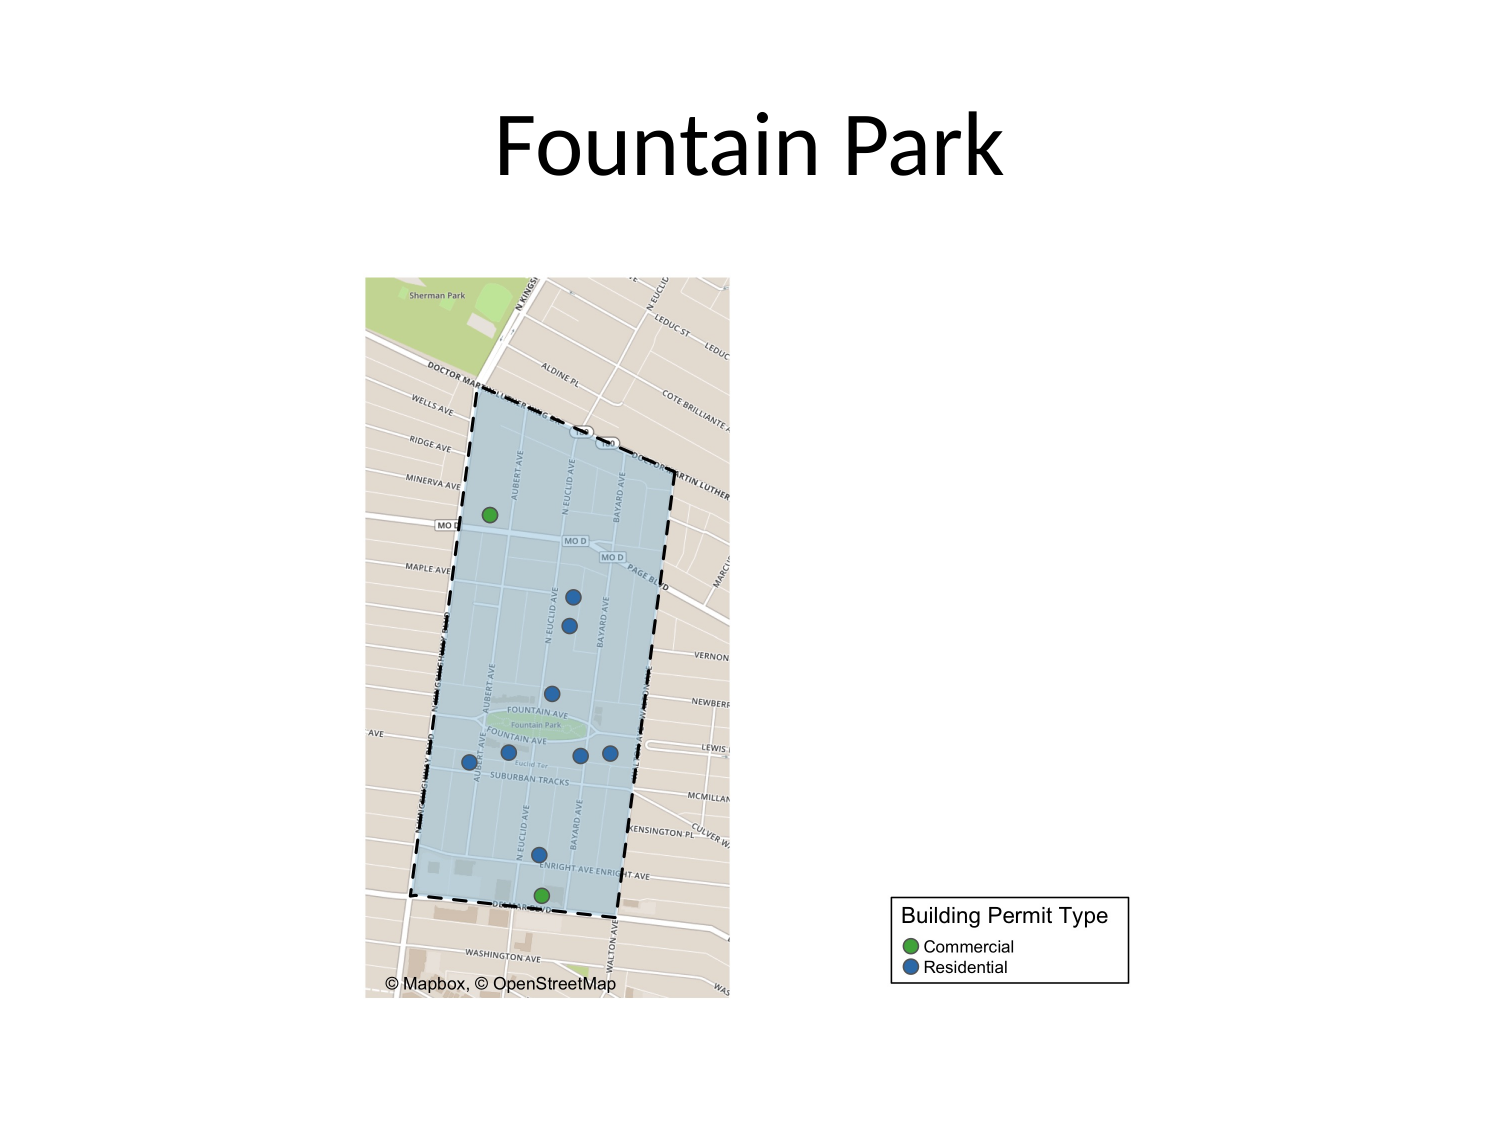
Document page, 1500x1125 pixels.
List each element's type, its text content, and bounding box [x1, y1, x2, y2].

title Fountain Park [75, 45, 1425, 233]
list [74, 262, 1426, 1013]
